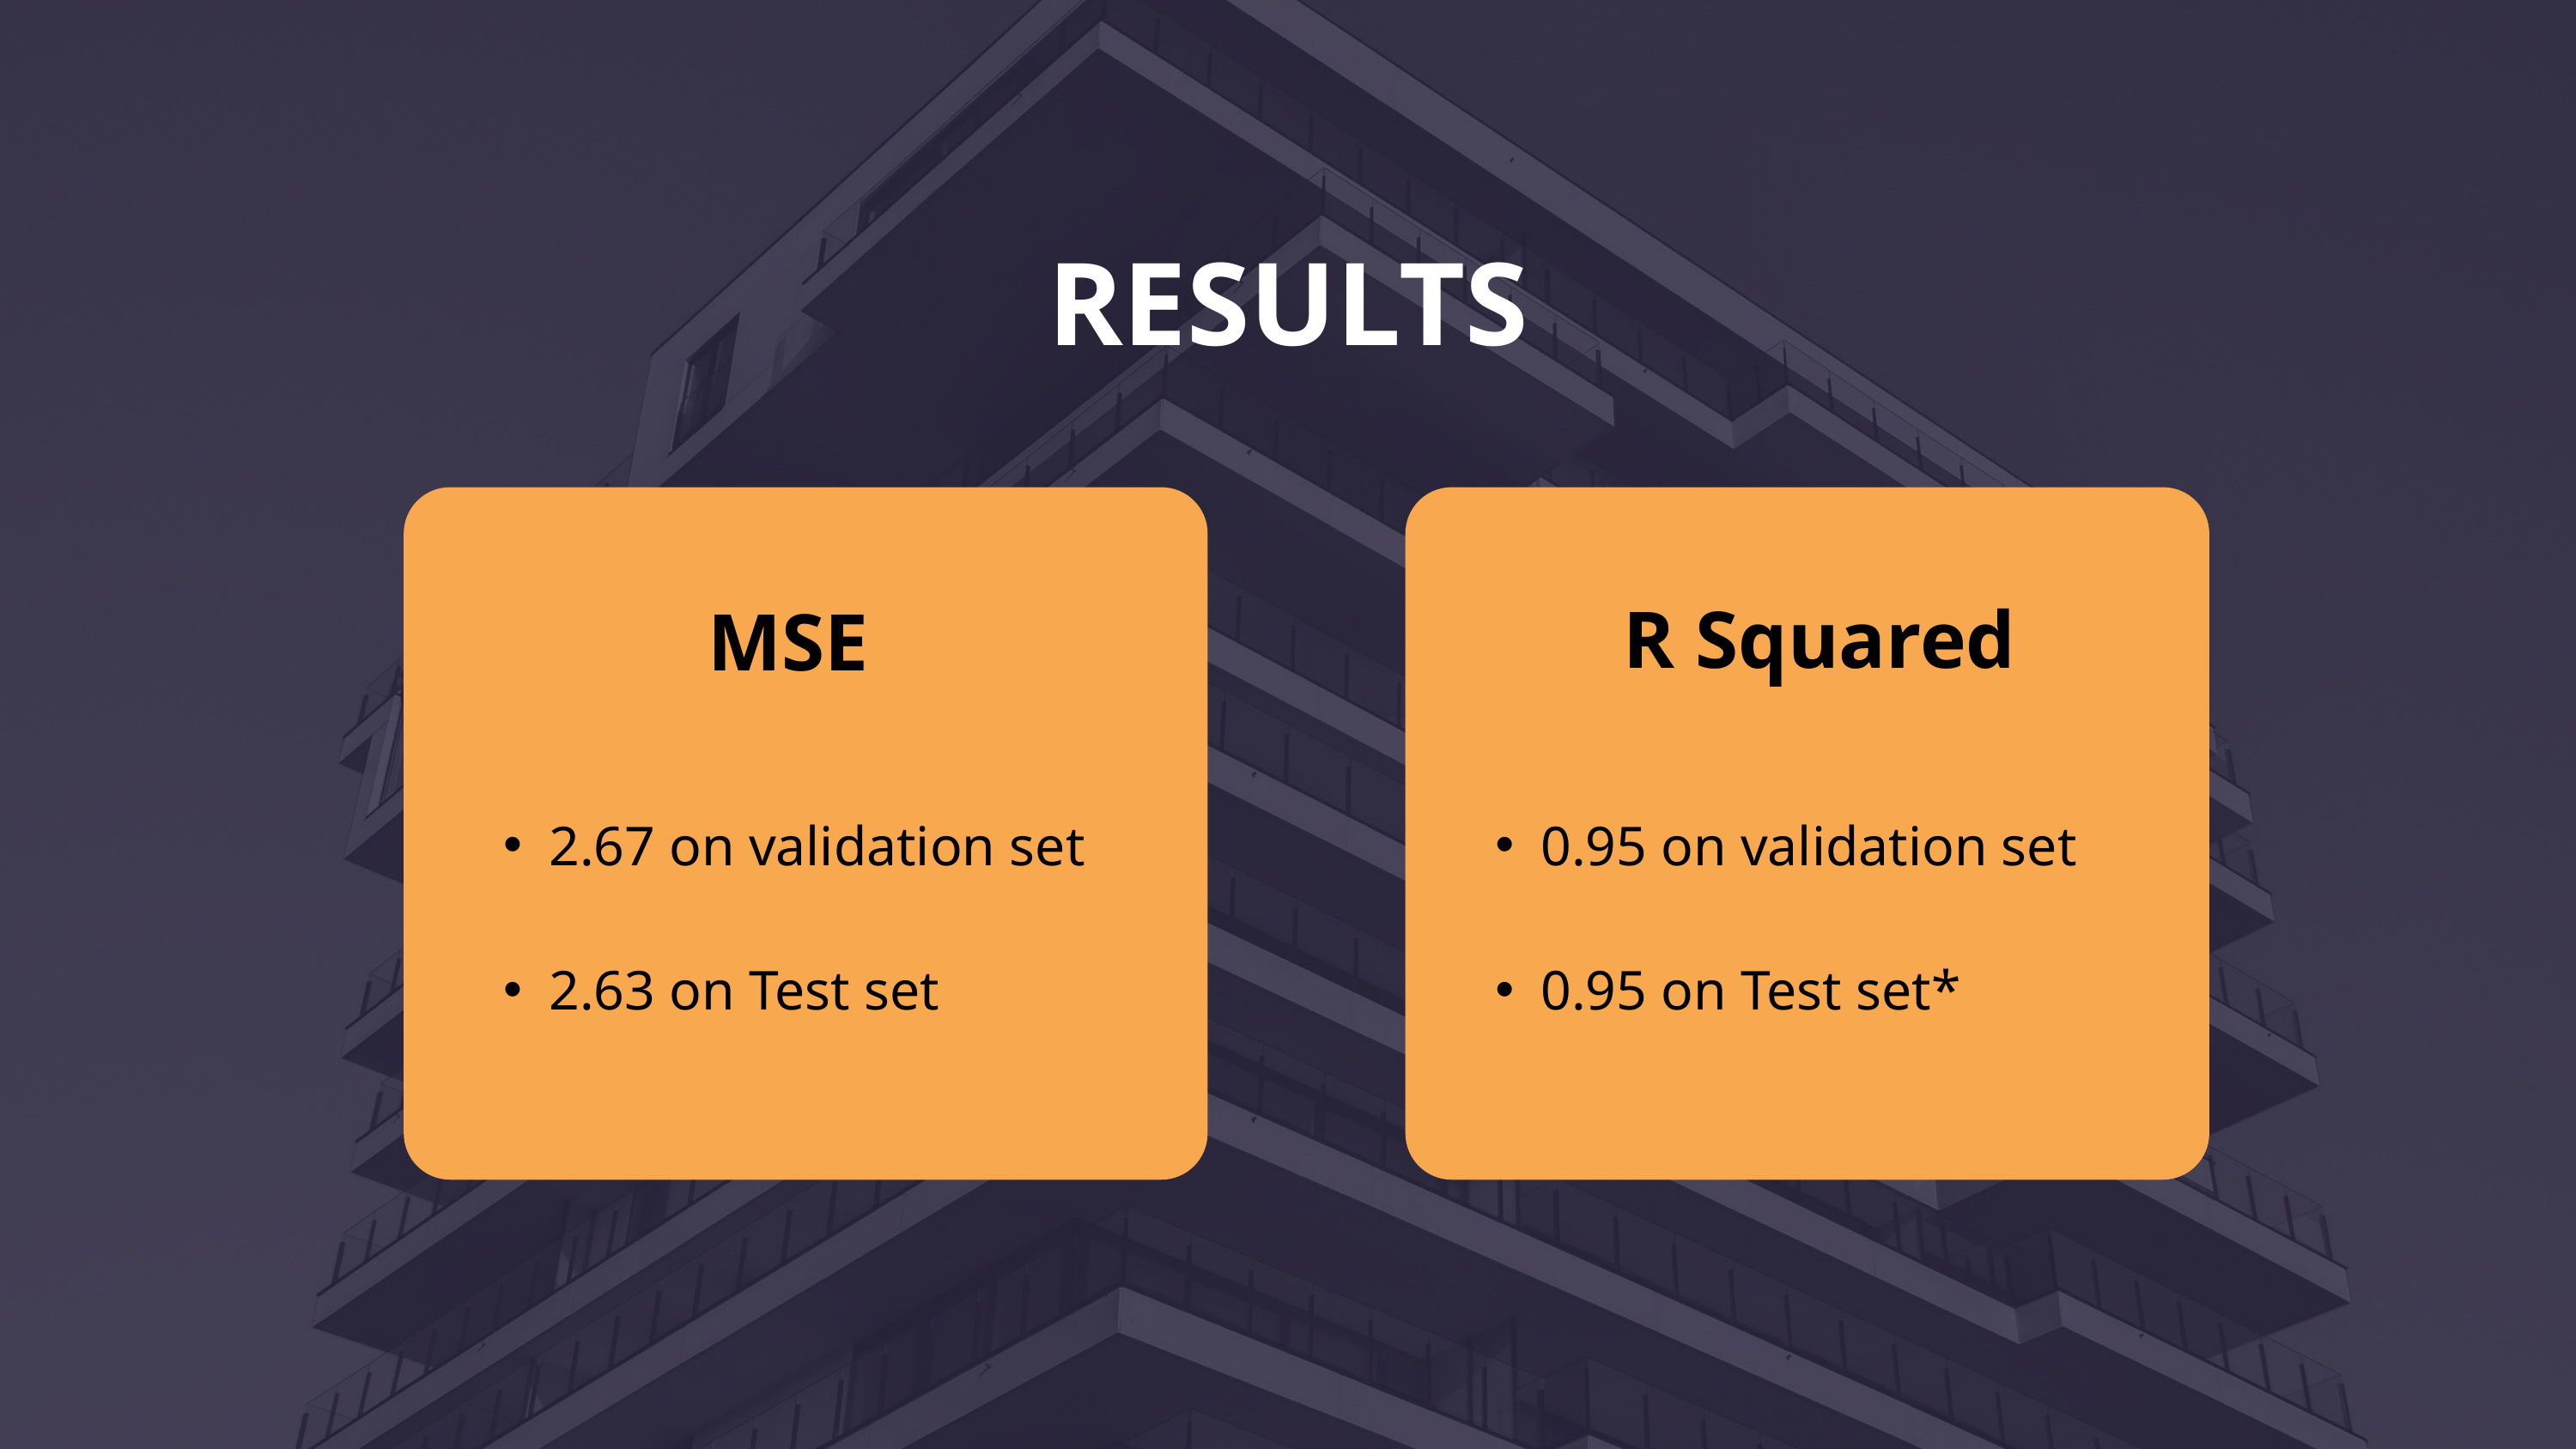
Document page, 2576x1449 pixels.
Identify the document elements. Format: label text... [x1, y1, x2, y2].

text_box RESULTS [577, 254, 1999, 369]
text_box [0, 0, 2576, 1449]
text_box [403, 487, 2210, 1180]
